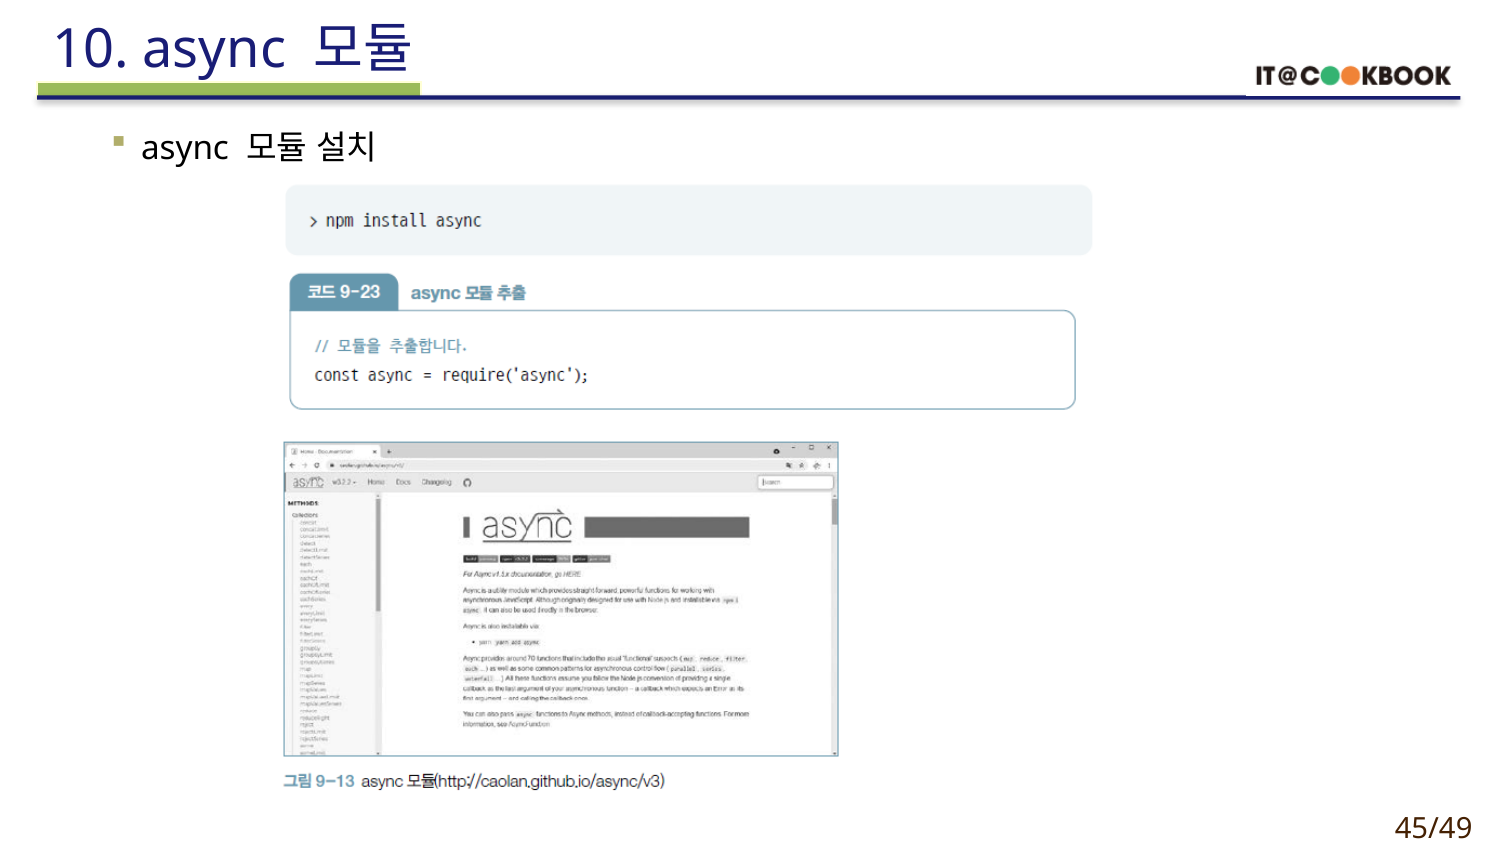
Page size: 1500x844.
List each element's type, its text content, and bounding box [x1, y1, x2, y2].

picture [277, 265, 1091, 424]
title 10. async 모듈 [37, 10, 1278, 82]
list async 모듈 설치 [37, 114, 1463, 818]
picture [276, 433, 844, 803]
picture [285, 173, 1098, 262]
picture [1246, 57, 1463, 96]
